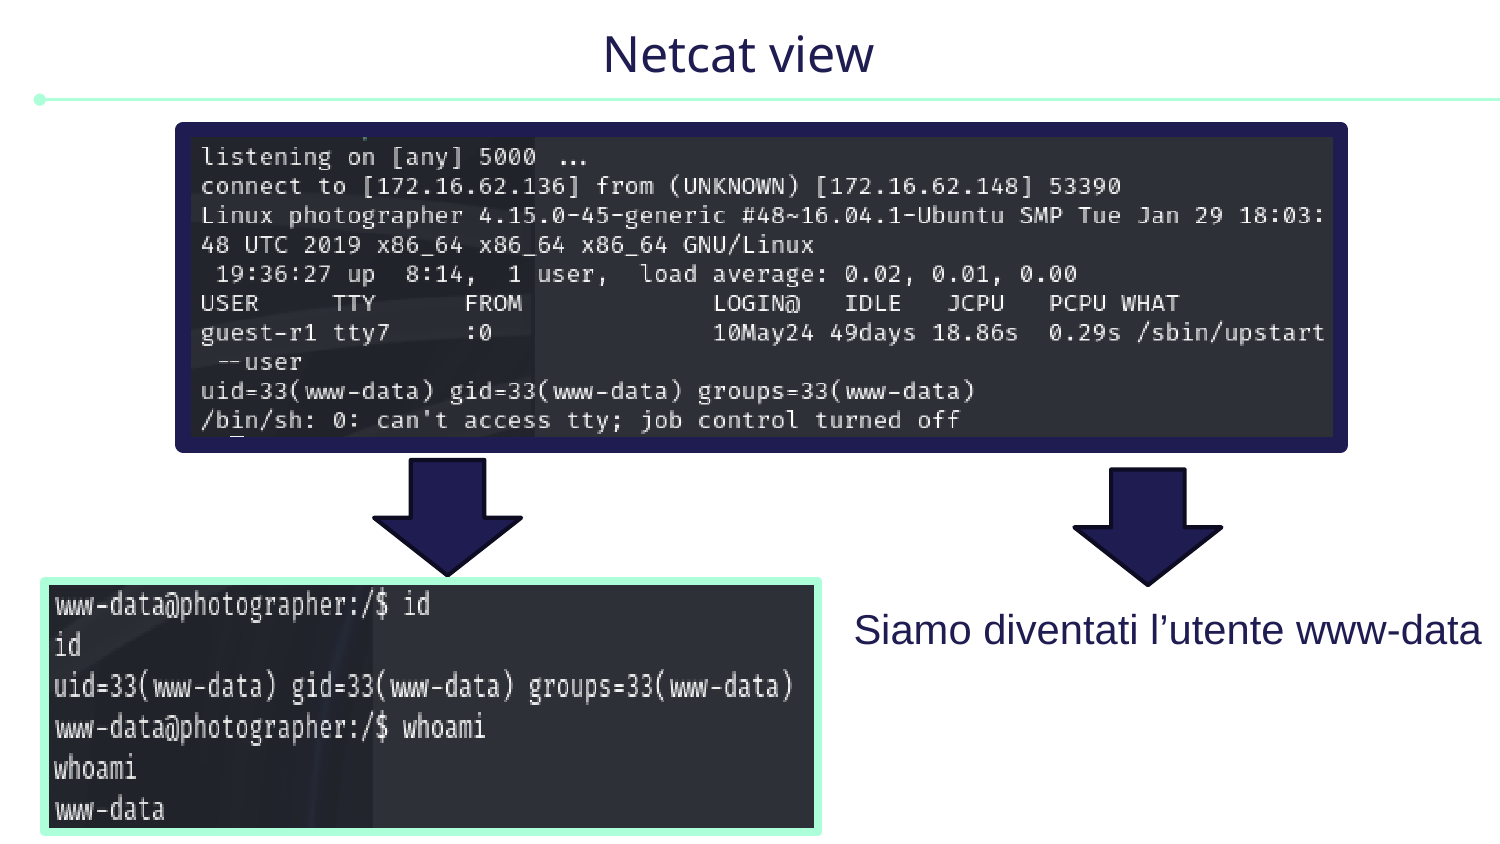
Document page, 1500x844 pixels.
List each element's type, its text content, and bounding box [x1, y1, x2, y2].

text_box [1072, 467, 1224, 587]
title Netcat view [85, 7, 1439, 97]
text_box Siamo diventati l’utente www-data [838, 595, 1498, 660]
picture [48, 584, 814, 828]
text_box [372, 457, 524, 577]
picture [190, 137, 1333, 438]
text_box [1100, 453, 1343, 563]
title [102, 55, 1101, 144]
